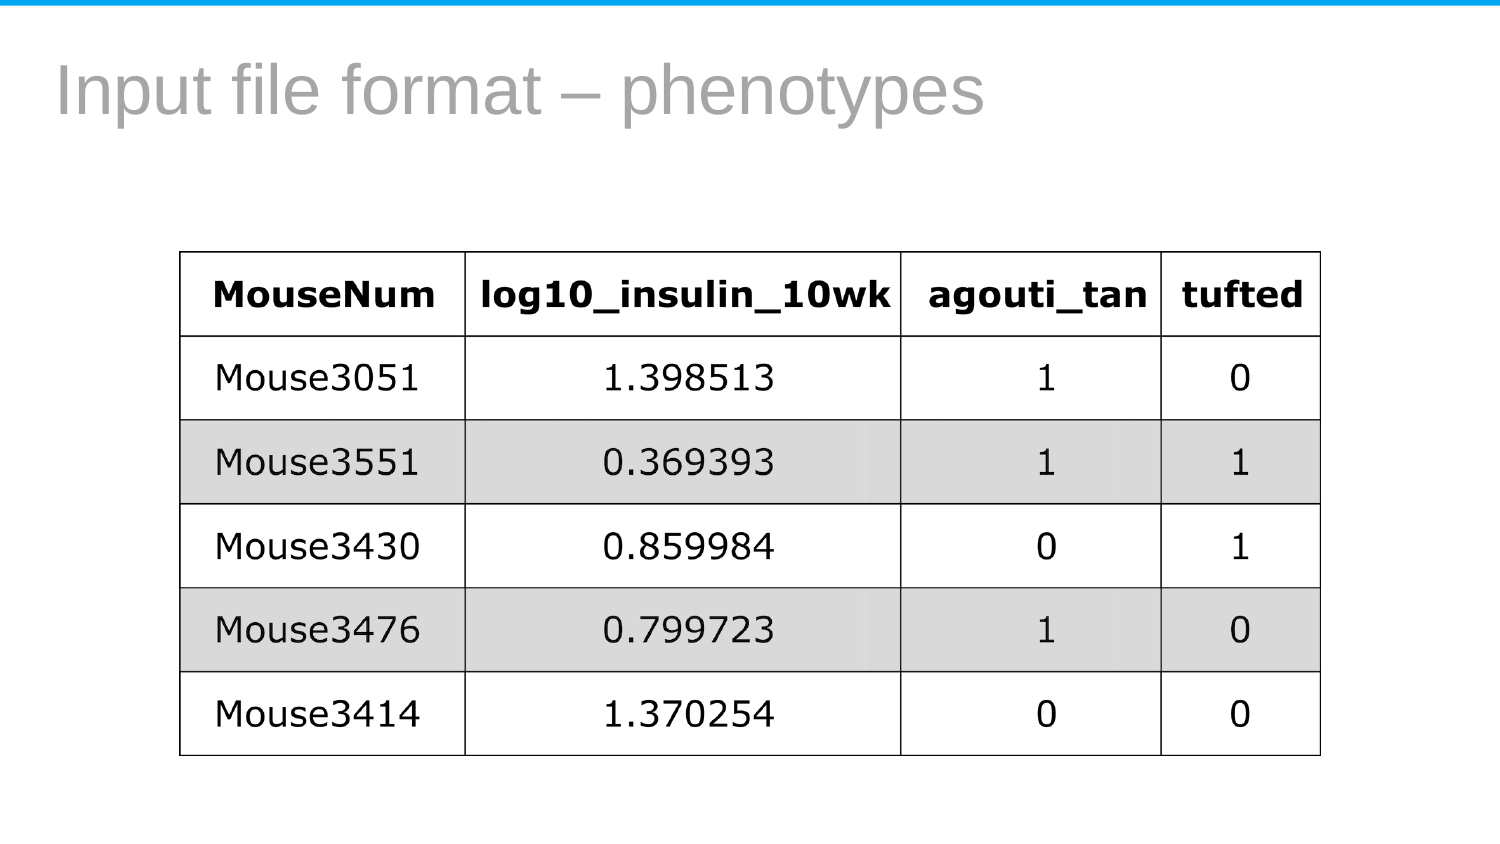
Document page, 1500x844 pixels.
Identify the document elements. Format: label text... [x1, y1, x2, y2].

picture [179, 251, 1321, 756]
list Input file format – phenotypes [39, 46, 1238, 125]
